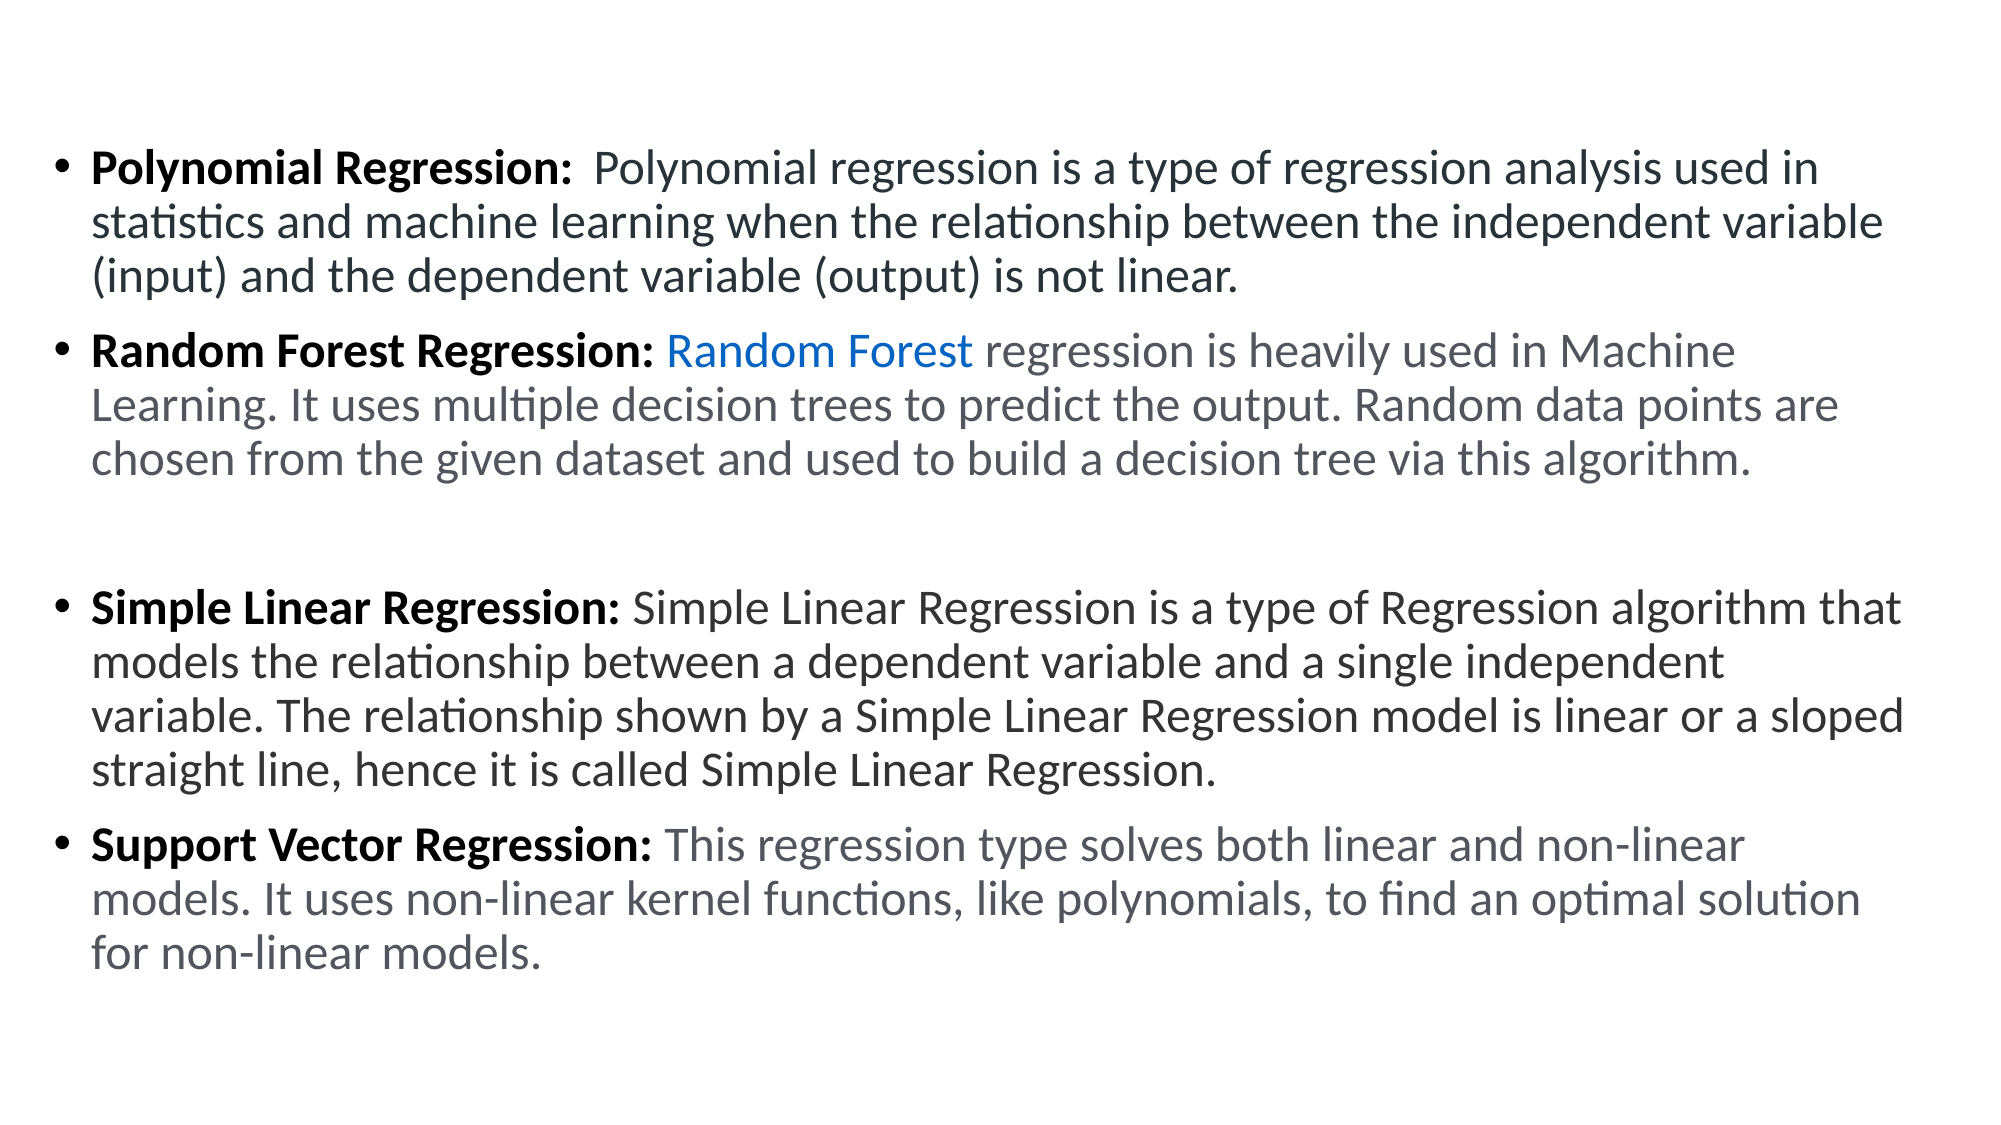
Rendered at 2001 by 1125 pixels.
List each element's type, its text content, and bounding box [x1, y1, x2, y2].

list Polynomial Regression: Polynomial regression is a type of regression analysis used in statistics and machine learning when the relationship between the independent variable (input) and the dependent variable (output) is not linear. Random Forest Regression: Random Forest regression is heavily used in Machine Learning. It uses multiple decision trees to predict the output. Random data points are chosen from the given dataset and used to build a decision tree via this algorithm. Simple Linear Regression: Simple Linear Regression is a type of Regression algorithm that models the relationship between a dependent variable and a single independent variable. The relationship shown by a Simple Linear Regression model is linear or a sloped straight line, hence it is called Simple Linear Regression. Support Vector Regression: This regression type solves both linear and non-linear models. It uses non-linear kernel functions, like polynomials, to find an optimal solution for non-linear models. [38, 133, 1924, 1110]
